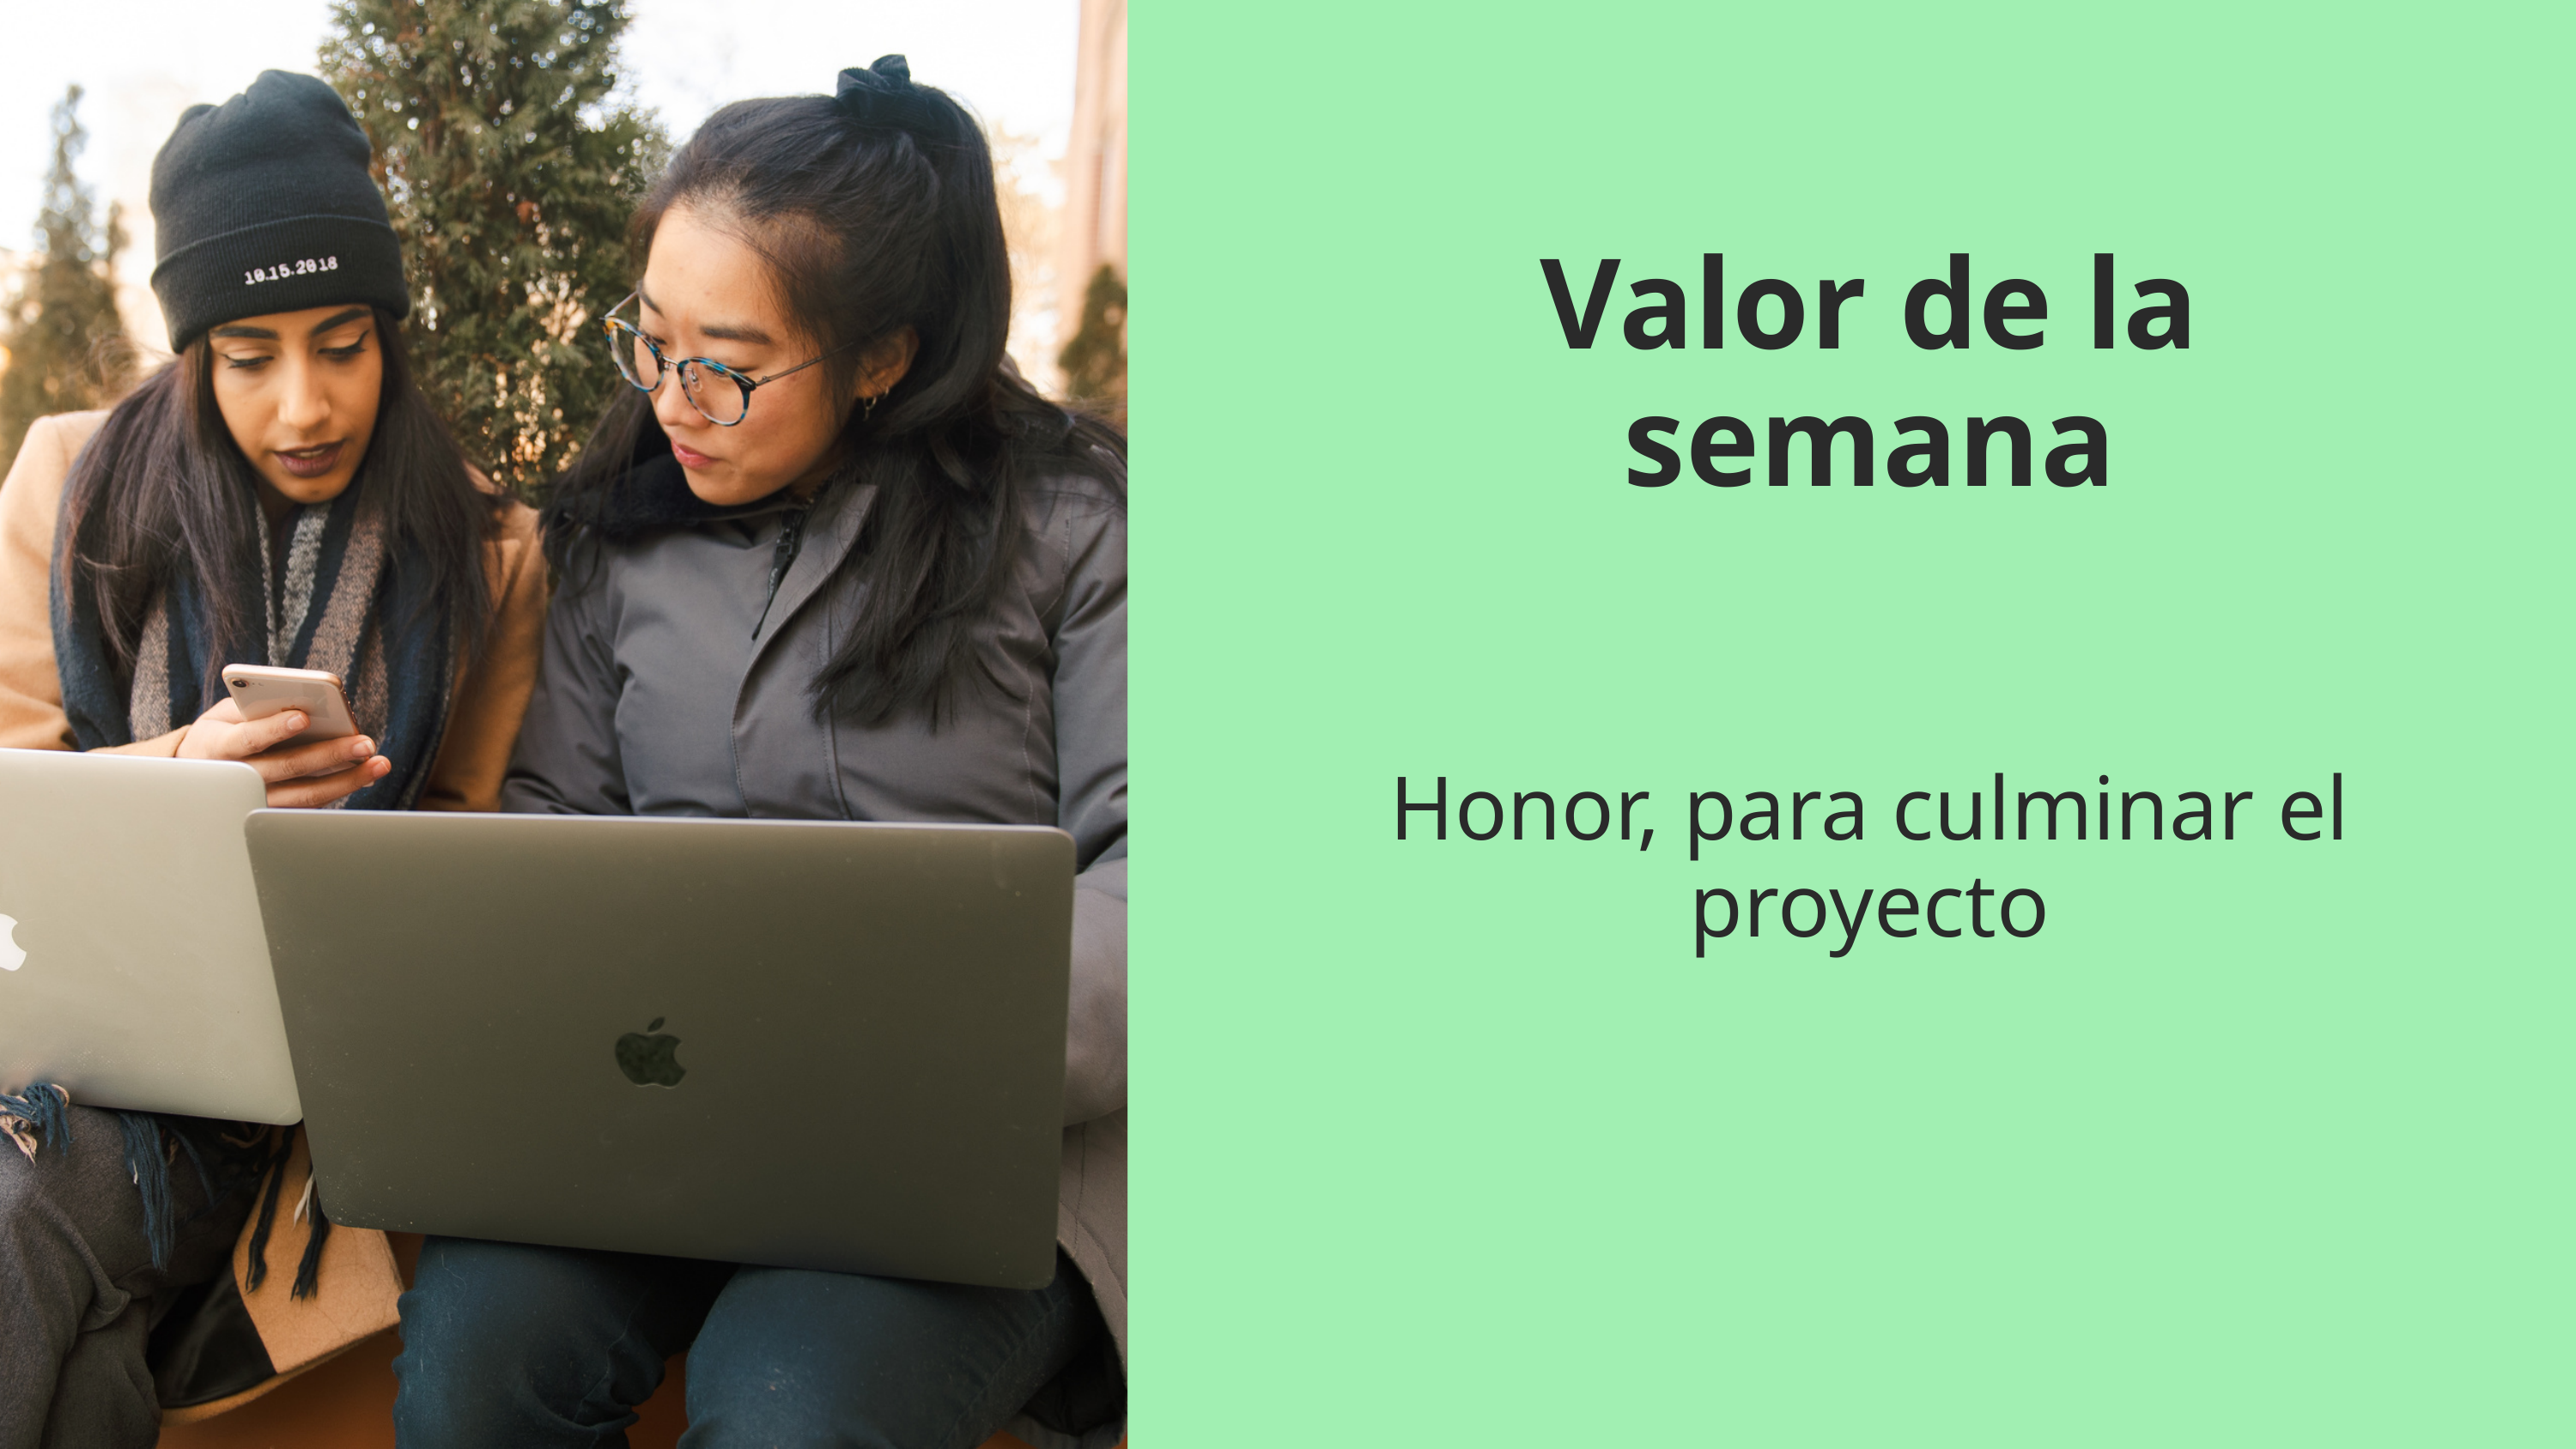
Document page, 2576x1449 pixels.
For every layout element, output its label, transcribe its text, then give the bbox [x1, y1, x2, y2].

text_box Honor, para culminar el proyecto [1225, 761, 2514, 955]
text_box Valor de la semana [1374, 235, 2366, 512]
text_box [0, 0, 1128, 1449]
